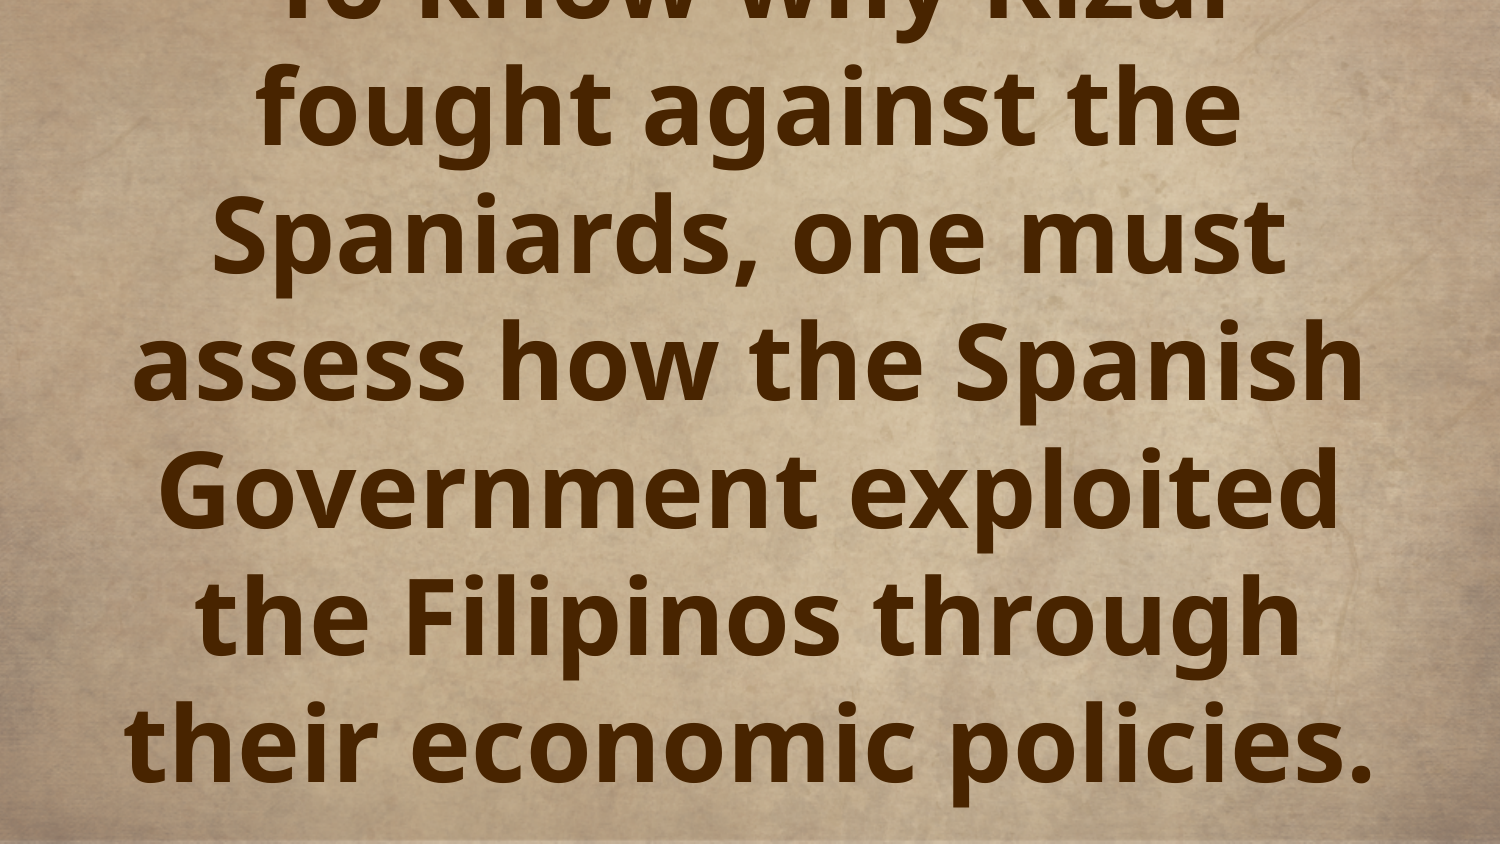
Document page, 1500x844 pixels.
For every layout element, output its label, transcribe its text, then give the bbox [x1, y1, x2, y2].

title To know why Rizal fought against the Spaniards, one must assess how the Spanish Government exploited the Filipinos through their economic policies. [88, 252, 1412, 464]
picture [0, 0, 1500, 844]
